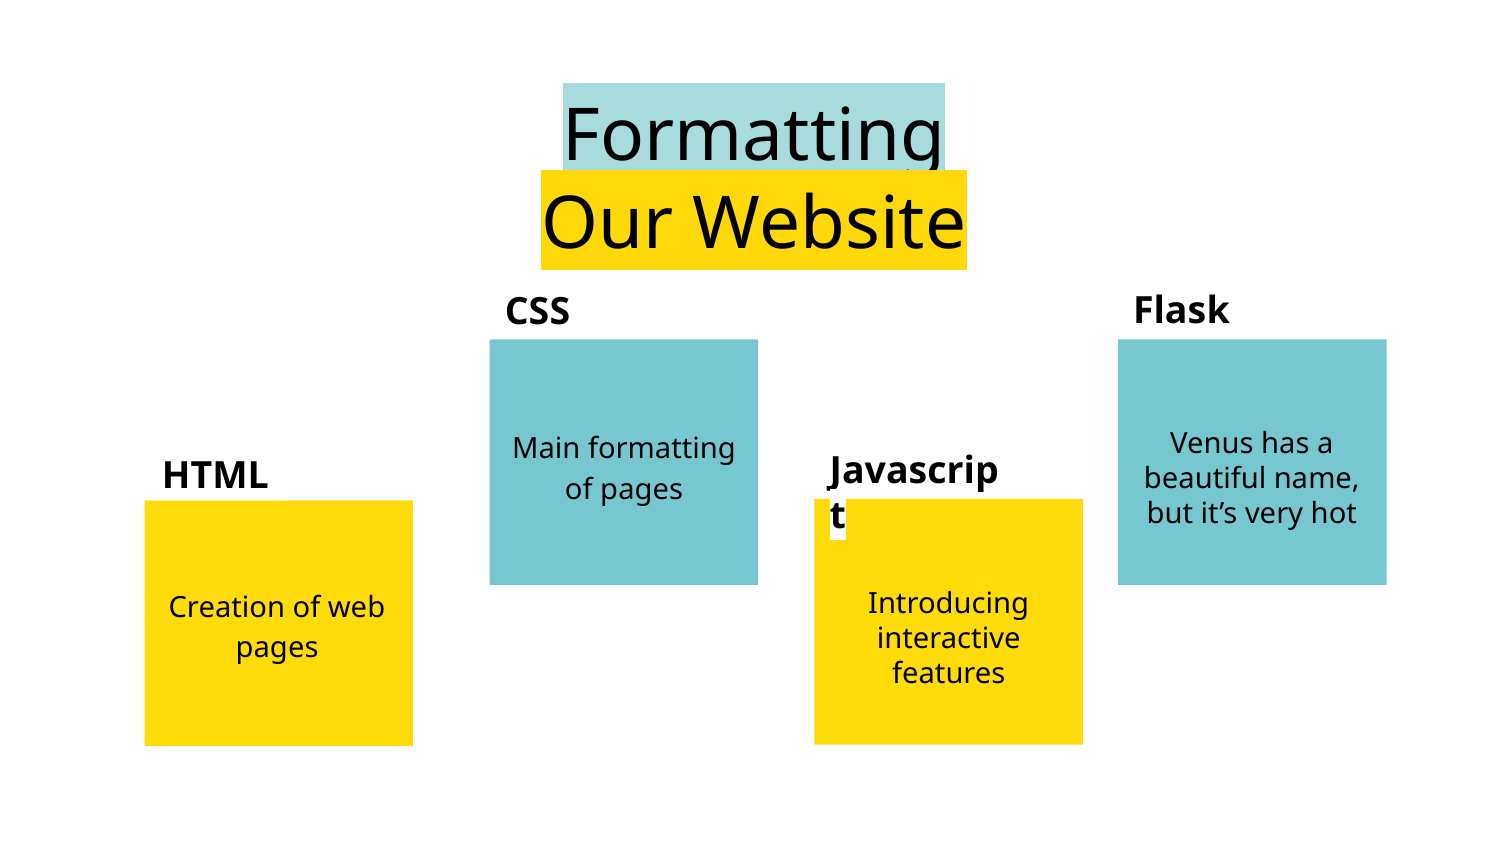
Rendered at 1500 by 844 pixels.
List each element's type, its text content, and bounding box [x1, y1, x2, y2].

text_box [489, 507, 759, 585]
subtitle Venus has a beautiful name, but it’s very hot [1119, 409, 1385, 507]
text_box [1118, 339, 1387, 585]
subtitle Creation of web pages [144, 568, 410, 666]
title Formatting Our Website [118, 106, 1390, 245]
text_box CSS [489, 271, 608, 337]
text_box [144, 500, 413, 747]
text_box [814, 498, 1083, 745]
subtitle Introducing interactive features [816, 569, 1082, 667]
subtitle Main formatting of pages [489, 409, 759, 507]
text_box Javascript [814, 431, 1021, 496]
text_box [489, 339, 759, 409]
text_box HTML [146, 435, 287, 501]
text_box Flask [1118, 271, 1258, 337]
